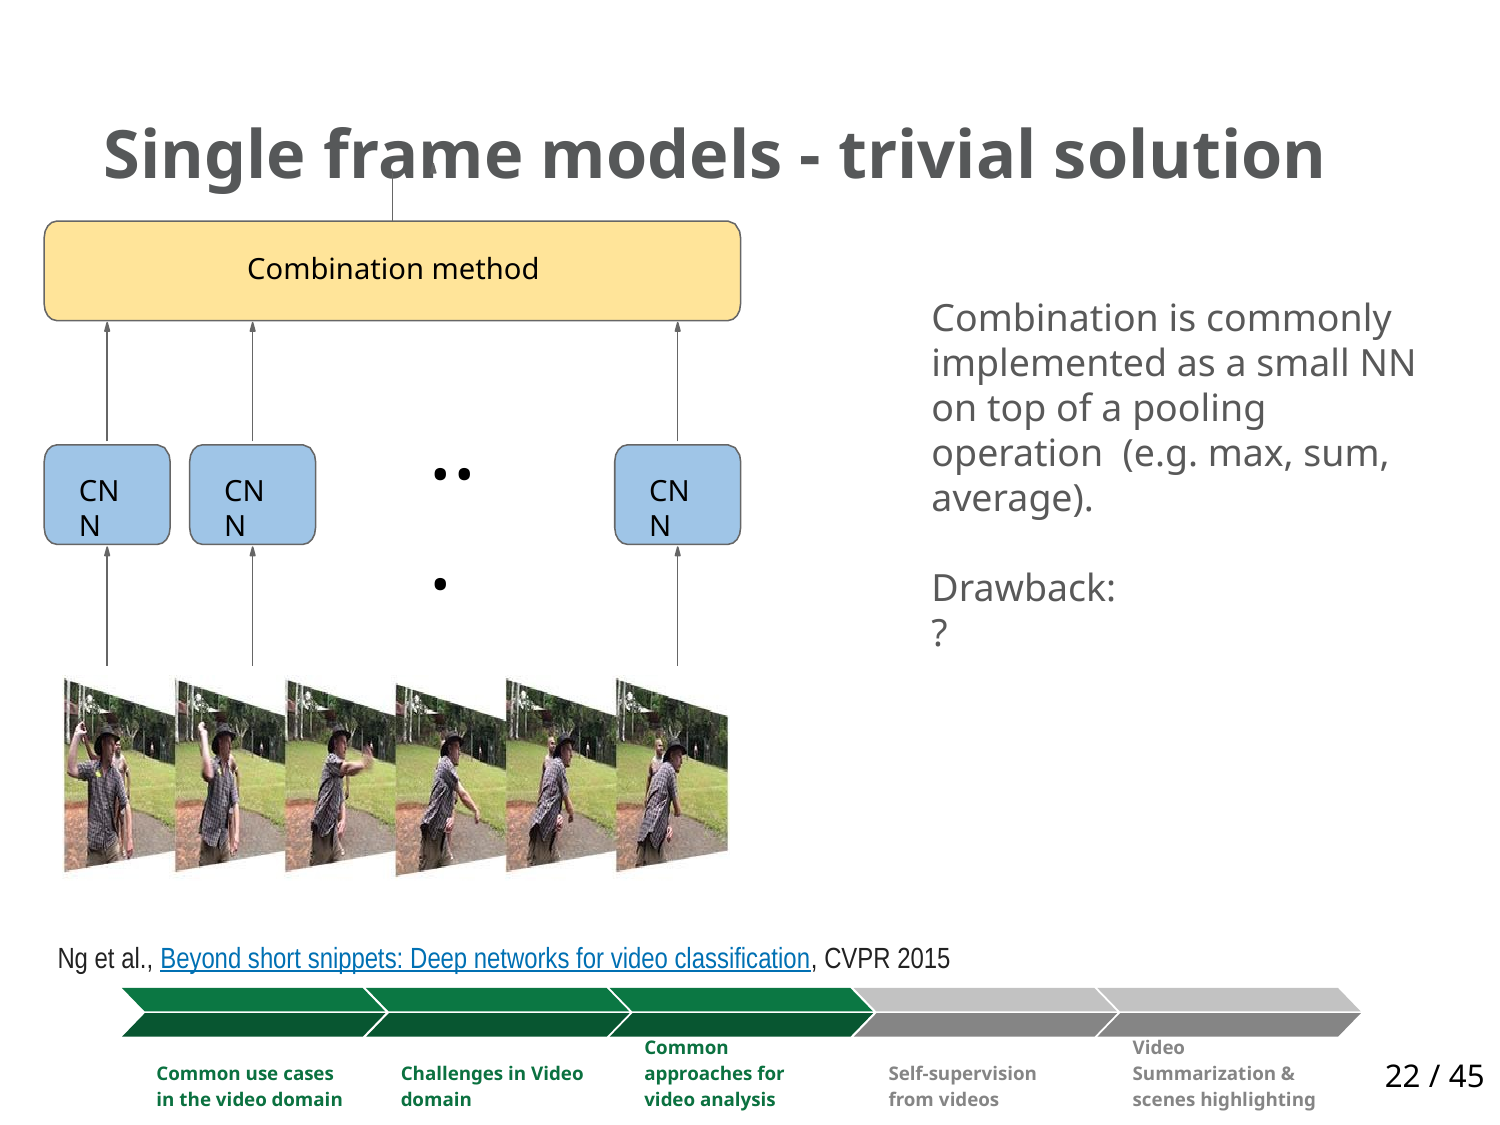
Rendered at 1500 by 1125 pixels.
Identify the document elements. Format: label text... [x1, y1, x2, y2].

text_box Common approaches for video analysis [634, 1051, 847, 1125]
text_box [675, 547, 681, 556]
text_box [44, 221, 741, 321]
text_box [250, 547, 255, 556]
text_box [62, 675, 730, 881]
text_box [609, 987, 874, 1037]
text_box [675, 322, 681, 332]
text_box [121, 987, 364, 1125]
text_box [1118, 987, 1362, 1125]
text_box Combination is commonly implemented as a small NN on top of a pooling operation (e.g. max, sum, average). Drawback: ? [929, 291, 1448, 539]
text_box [365, 987, 630, 1125]
title Single frame models - trivial solution [89, 42, 1394, 200]
text_box CNN [647, 470, 709, 517]
text_box 22 / 45 [1366, 1041, 1500, 1125]
text_box Combination method [235, 248, 550, 296]
text_box CNN [76, 470, 138, 517]
text_box [44, 444, 171, 545]
text_box CNN [222, 470, 284, 517]
text_box [250, 322, 255, 332]
text_box [430, 163, 436, 173]
text_box [189, 444, 316, 545]
text_box [614, 444, 741, 545]
text_box [104, 547, 110, 556]
text_box Ng et al., Beyond short snippets: Deep networks for video classification, CVPR 2015 [55, 937, 1043, 984]
text_box ... [425, 385, 482, 522]
text_box [104, 322, 110, 332]
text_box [853, 987, 1118, 1125]
